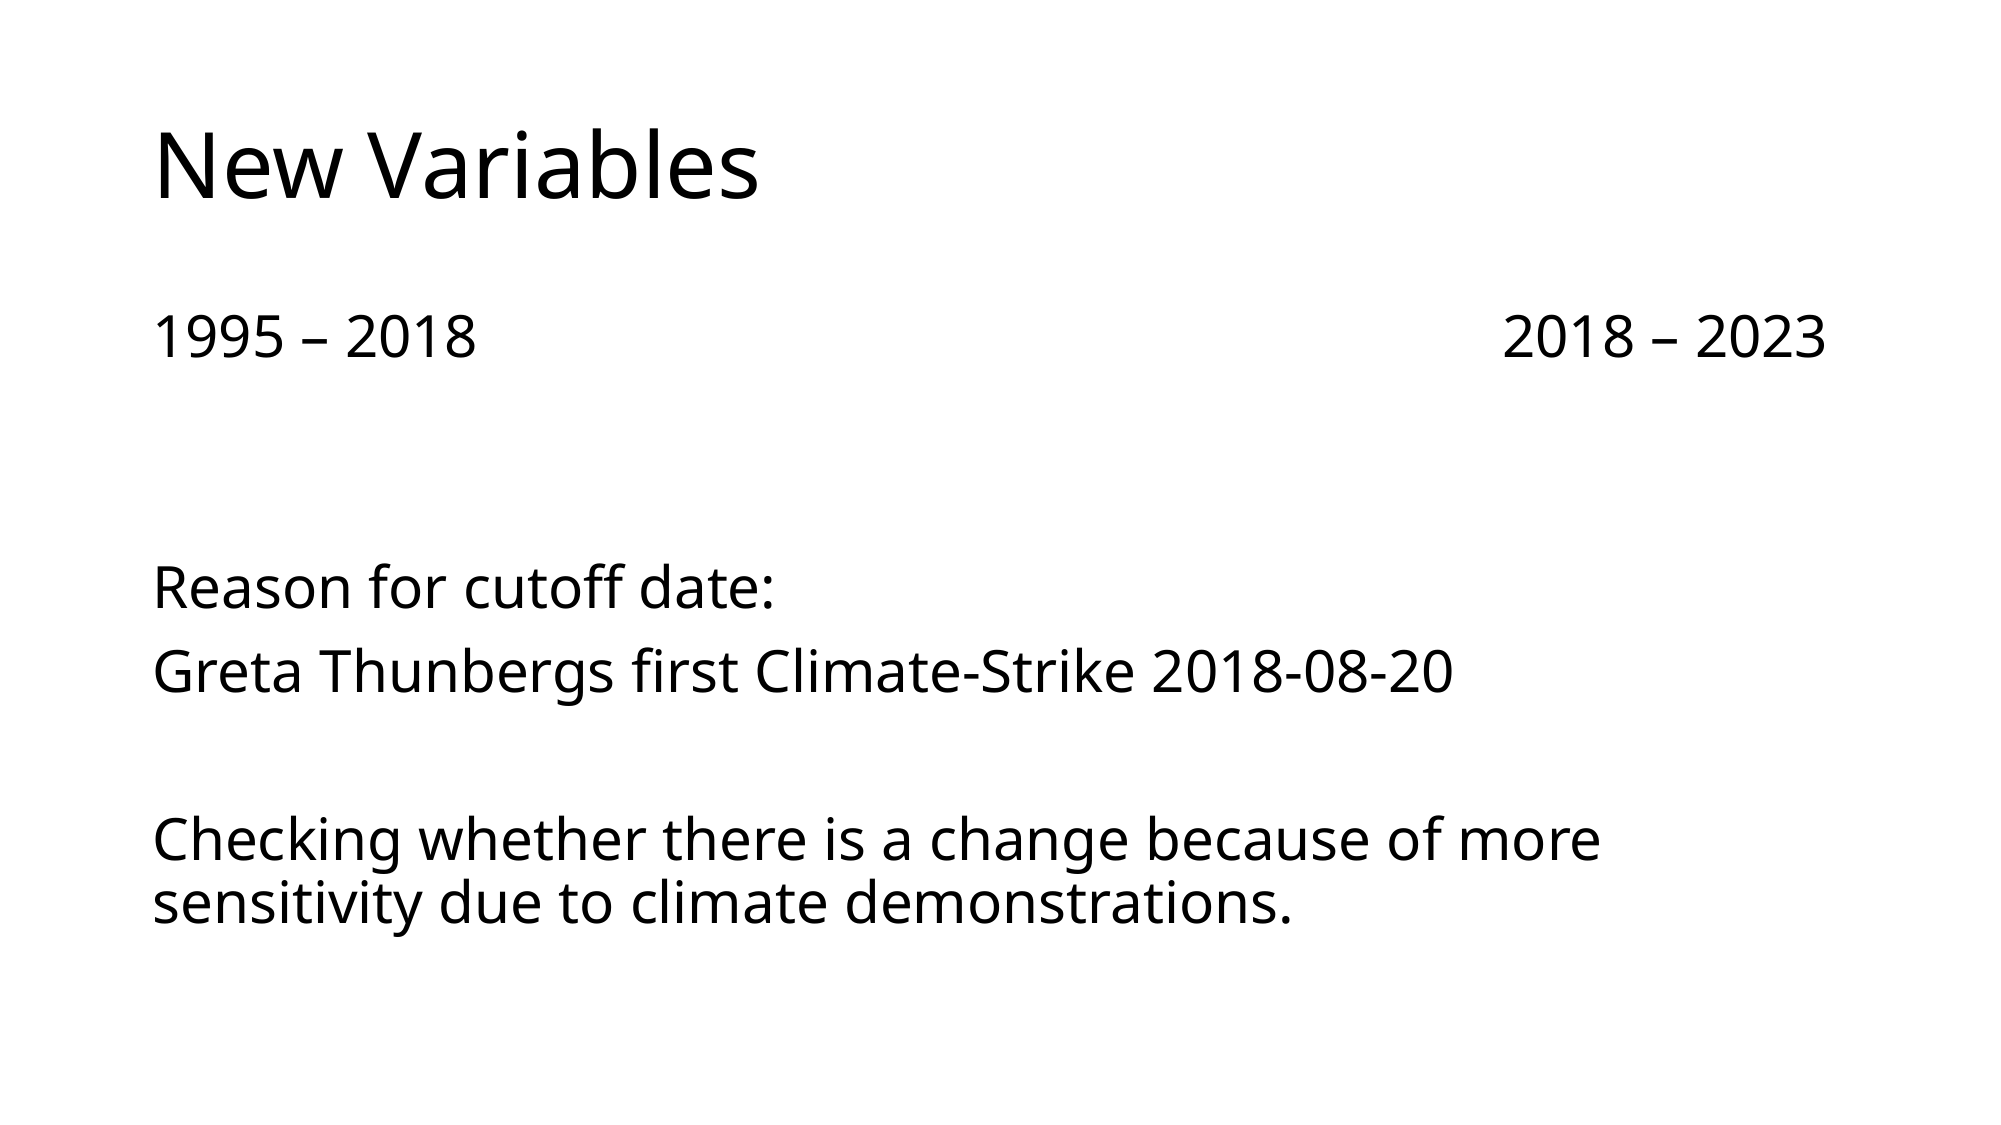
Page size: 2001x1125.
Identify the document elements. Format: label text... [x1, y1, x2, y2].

list 1995 – 2018 2018 – 2023 Reason for cutoff date: Greta Thunbergs first Climate-Strike 2018-08-20 Checking whether there is a change because of more sensitivity due to climate demonstrations. [137, 299, 1863, 1014]
title New Variables [137, 59, 1863, 278]
